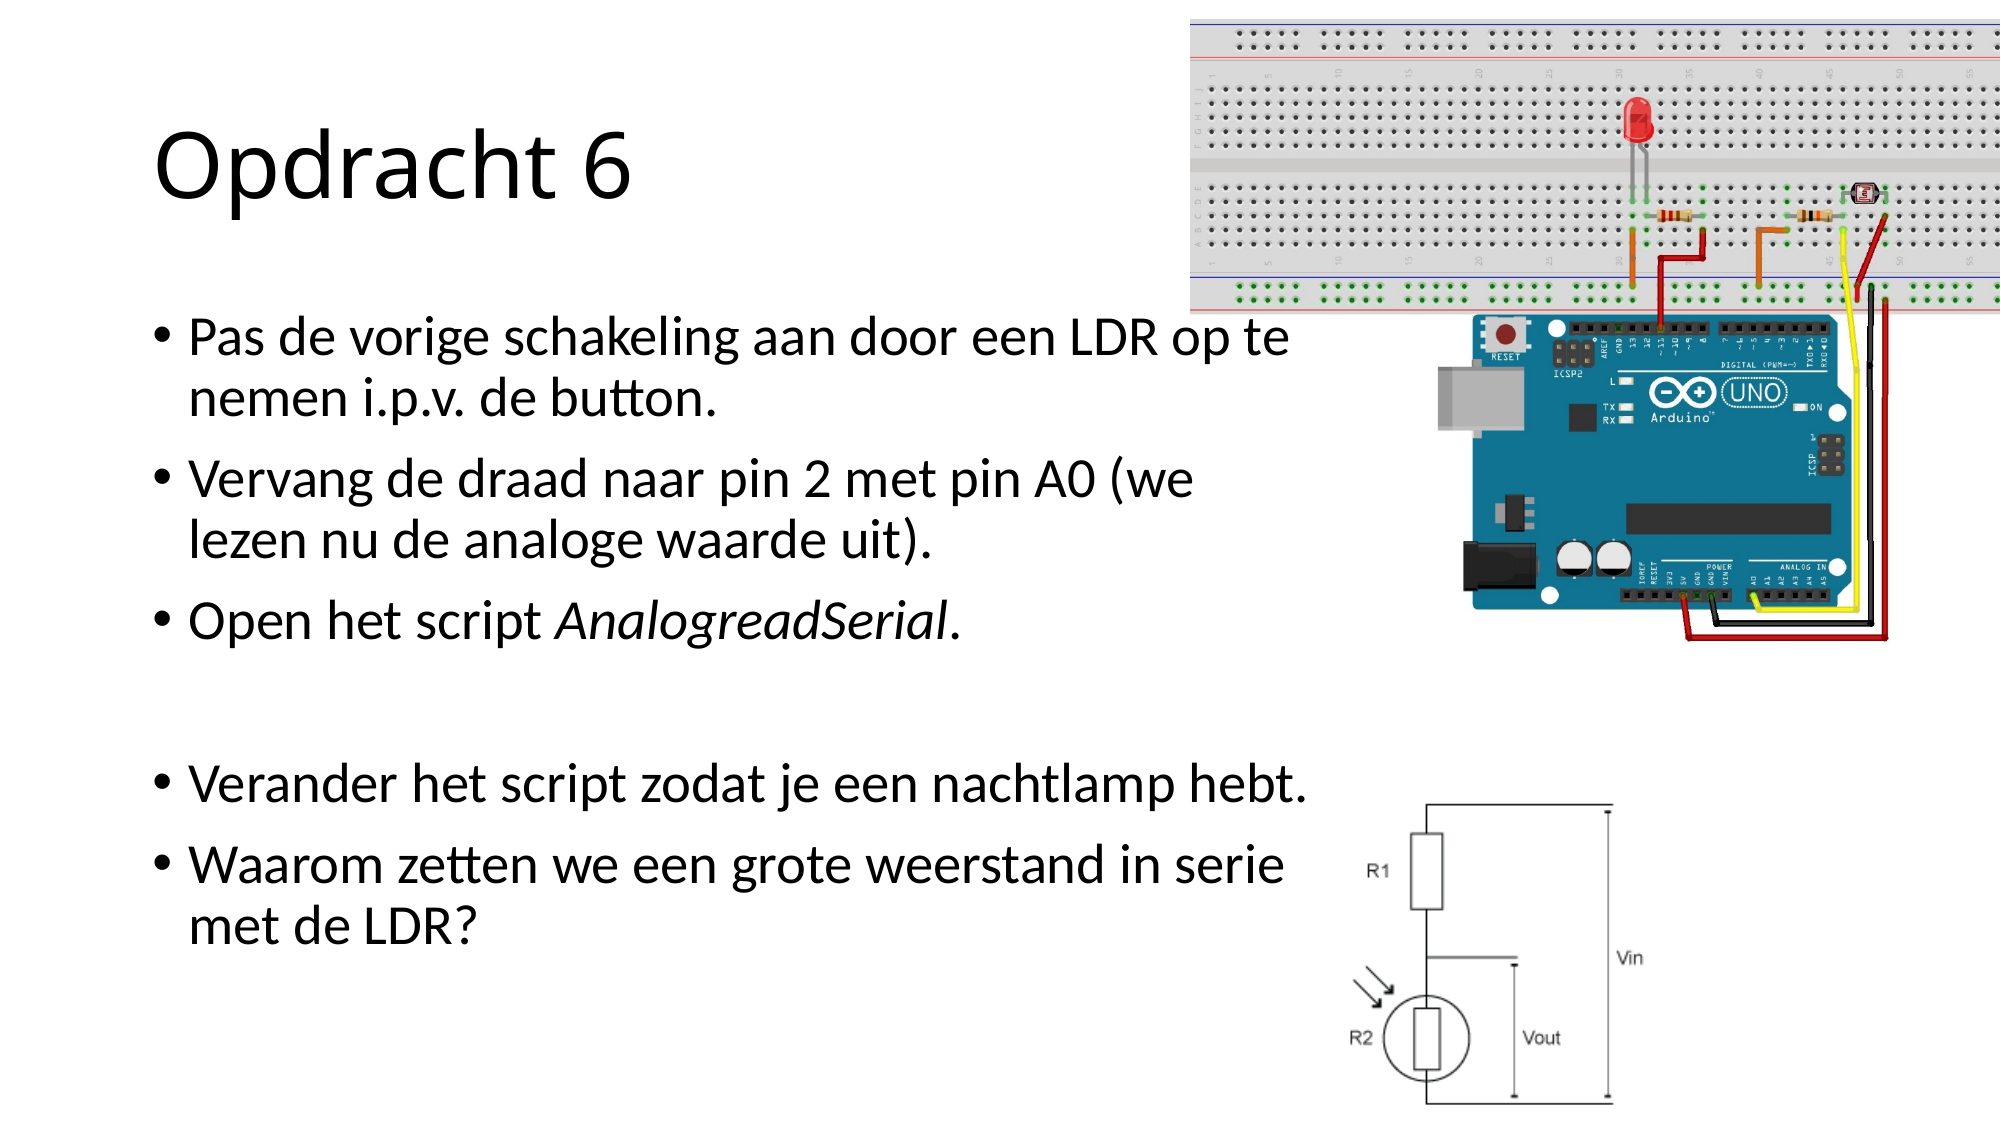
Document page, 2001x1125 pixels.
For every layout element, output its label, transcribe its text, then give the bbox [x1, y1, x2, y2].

picture [1190, 19, 2000, 680]
picture [1332, 776, 1686, 1125]
title Opdracht 6 [137, 59, 1190, 278]
list Pas de vorige schakeling aan door een LDR op te nemen i.p.v. de button. Vervang de draad naar pin 2 met pin A0 (we lezen nu de analoge waarde uit). Open het script AnalogreadSerial. Verander het script zodat je een nachtlamp hebt. Waarom zetten we een grote weerstand in serie met de LDR? [137, 299, 1333, 1014]
